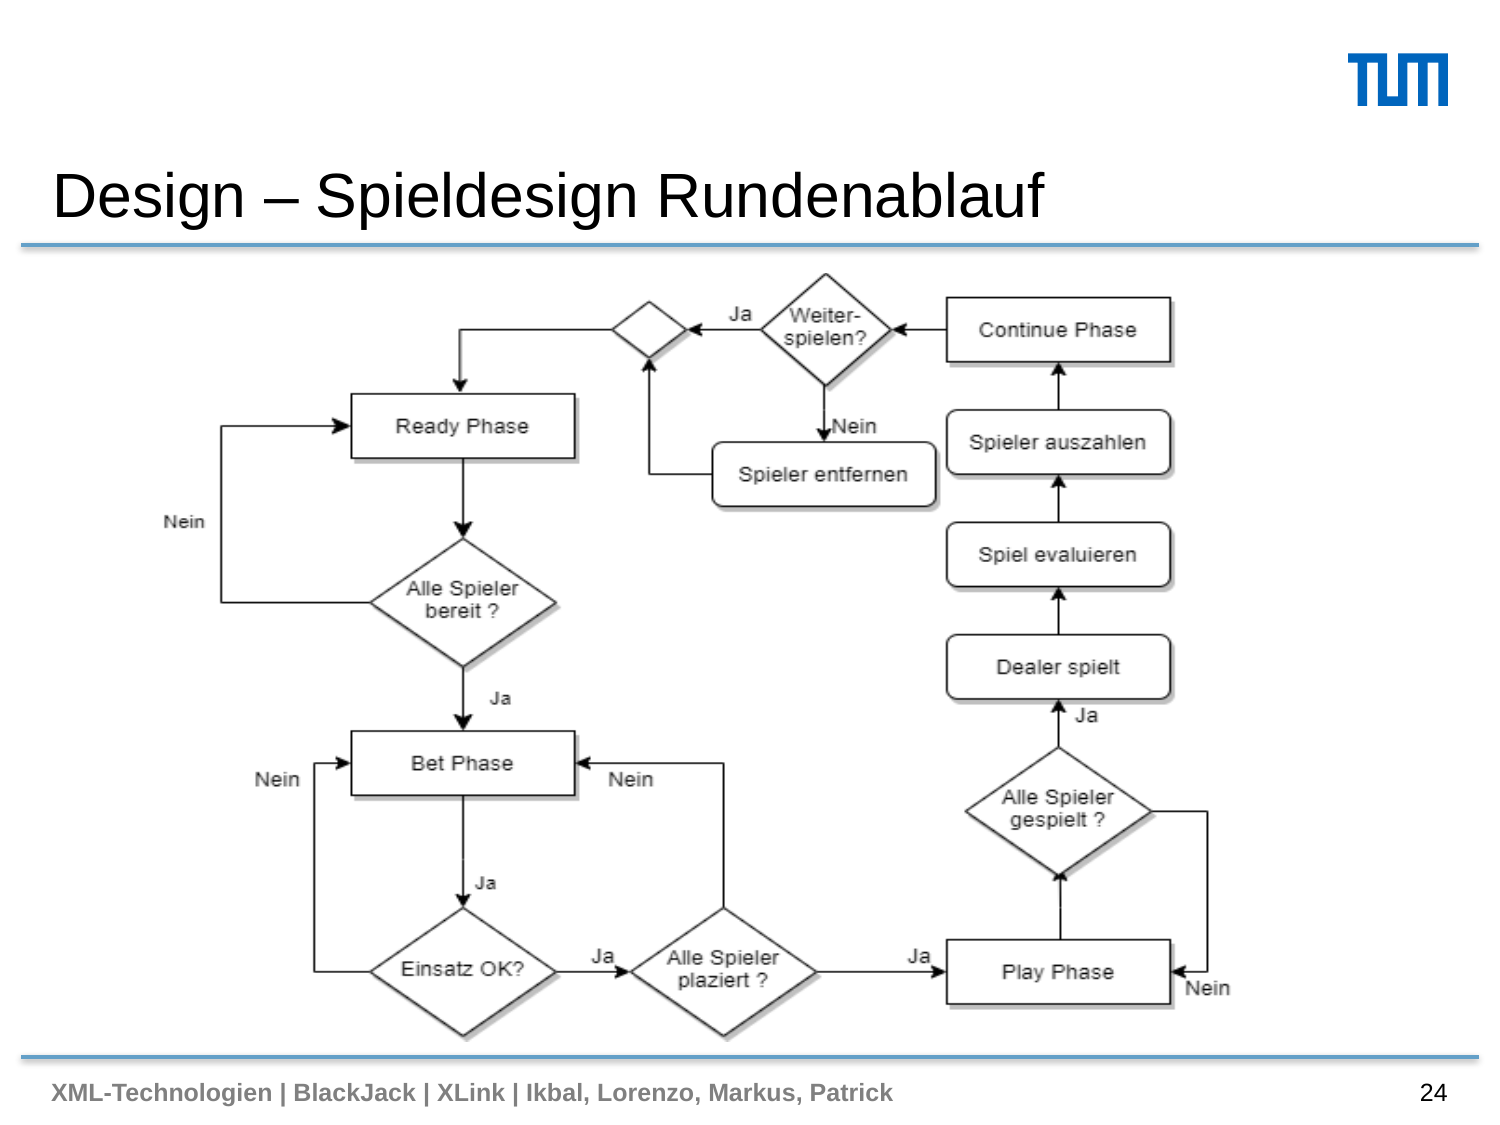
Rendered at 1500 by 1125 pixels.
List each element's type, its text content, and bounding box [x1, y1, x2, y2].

footer XML-Technologien | BlackJack | XLink | Ikbal, Lorenzo, Markus, Patrick [51, 1067, 1112, 1122]
picture [163, 273, 1246, 1042]
slide_number 24 [1112, 1067, 1448, 1122]
title Design – Spieldesign Rundenablauf [52, 162, 1449, 231]
